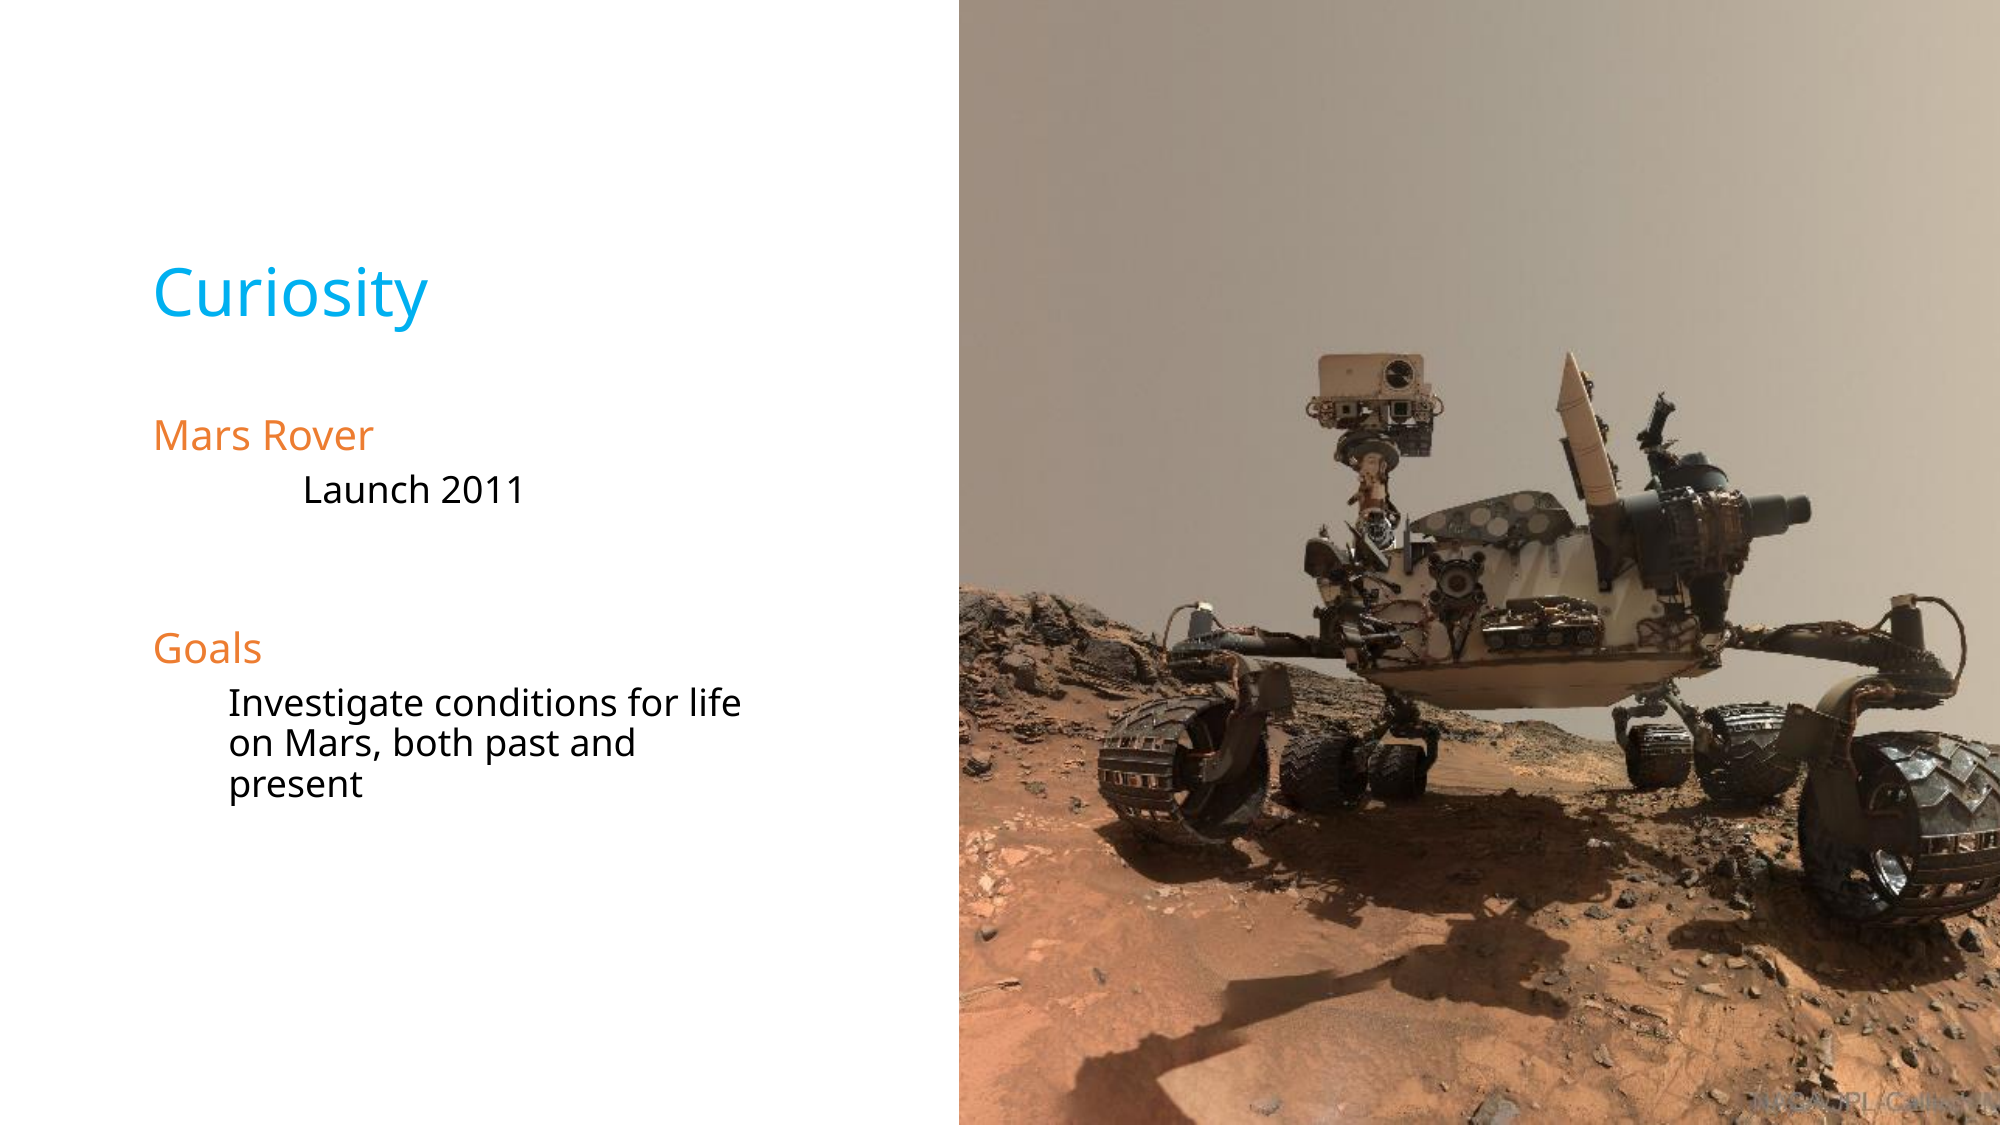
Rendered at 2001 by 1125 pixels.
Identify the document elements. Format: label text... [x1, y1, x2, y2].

list Mars Rover Launch 2011 Goals Investigate conditions for life on Mars, both past and present [137, 344, 783, 962]
title Curiosity [137, 75, 783, 338]
picture [959, 0, 2000, 1125]
